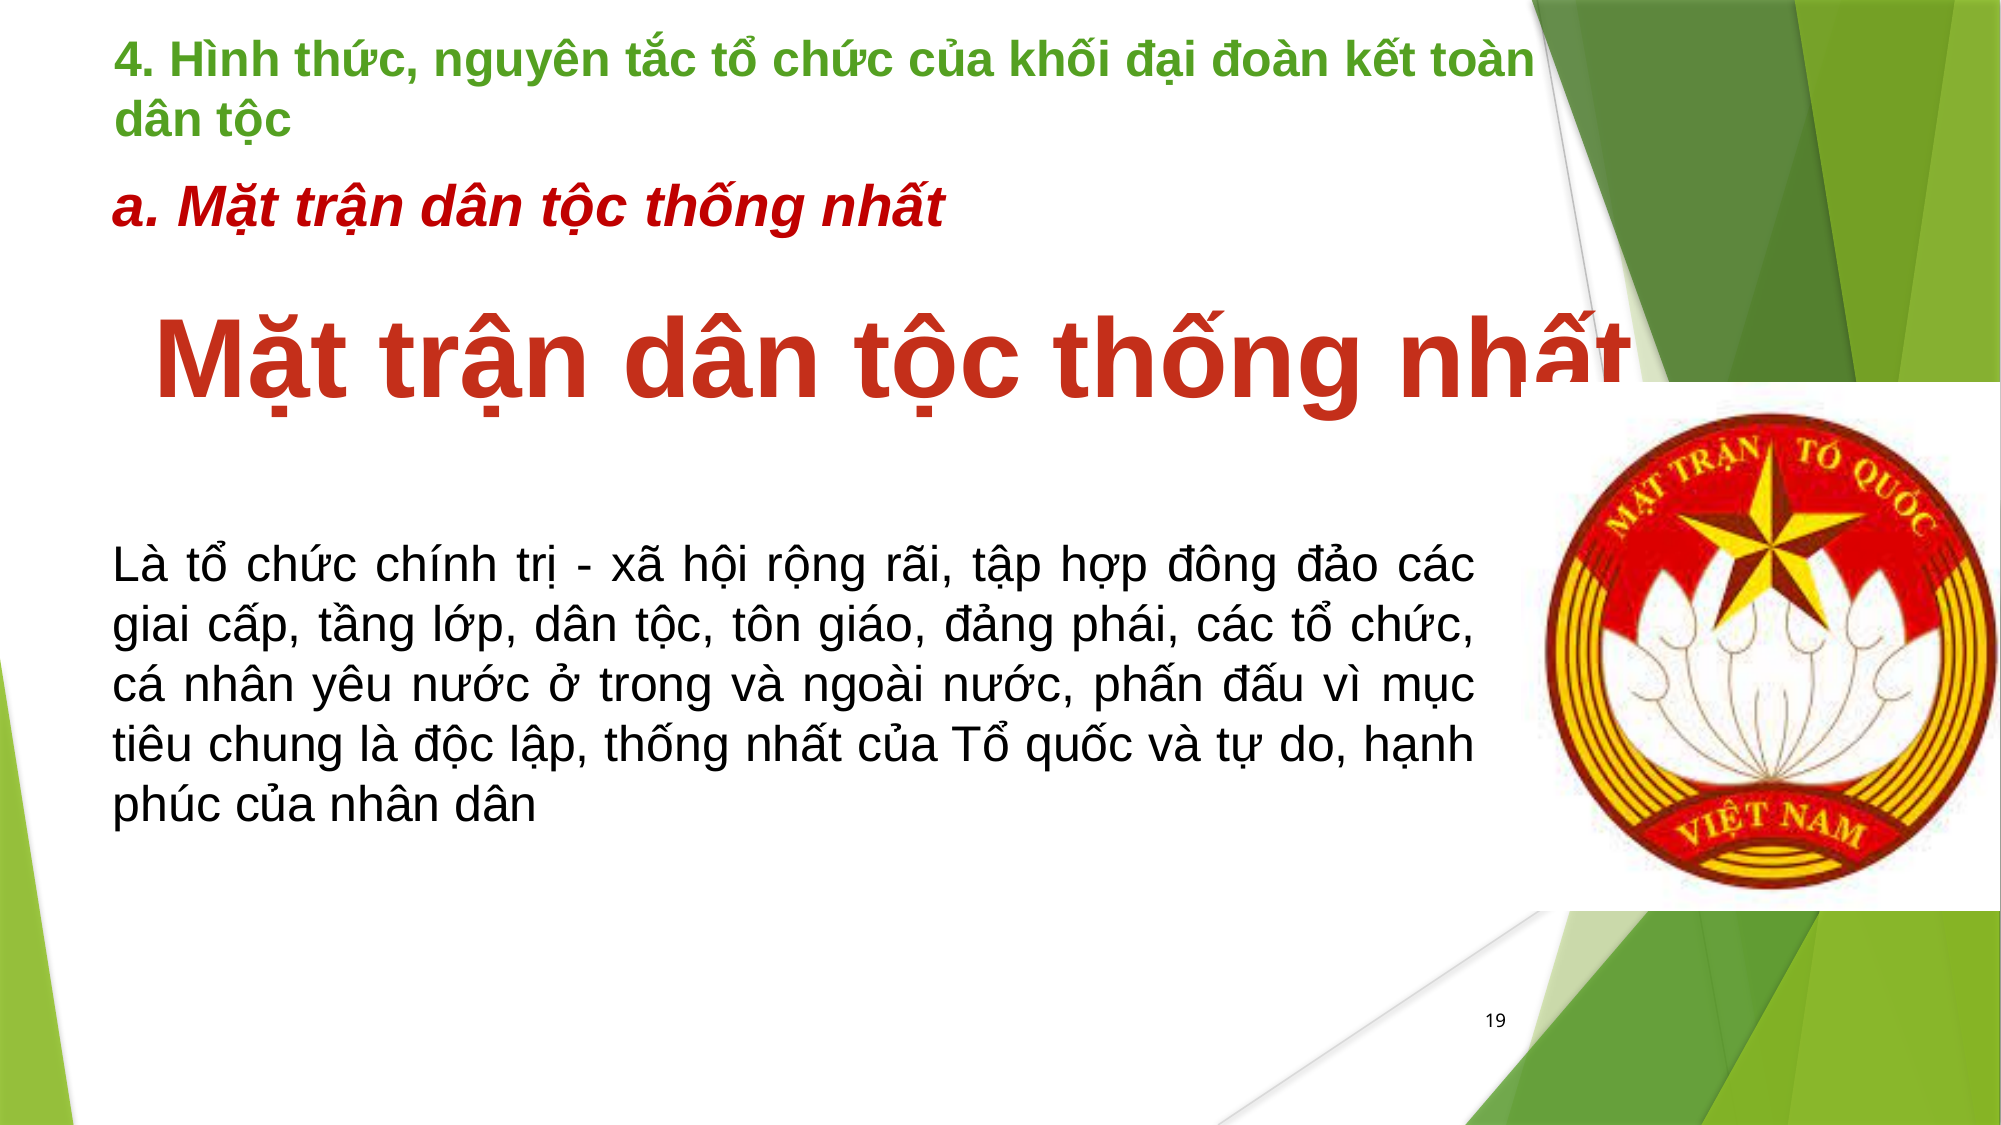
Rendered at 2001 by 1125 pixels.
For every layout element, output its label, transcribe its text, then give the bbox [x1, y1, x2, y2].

title 4. Hình thức, nguyên tắc tổ chức của khối đại đoàn kết toàn dân tộc [99, 18, 1600, 155]
picture [1521, 382, 2000, 911]
text_box Mặt trận dân tộc thống nhất [138, 277, 1651, 428]
slide_number 19 [1409, 991, 1522, 1051]
list a. Mặt trận dân tộc thống nhất Là tổ chức chính trị - xã hội rộng rãi, tập hợp đông đảo các giai cấp, tầng lớp, dân tộc, tôn giáo, đảng phái, các tổ chức, cá nhân yêu nước ở trong và ngoài nước, phấn đấu vì mục tiêu chung là độc lập, thống nhất của Tổ quốc và tự do, hạnh phúc của nhân dân [97, 160, 1492, 1125]
